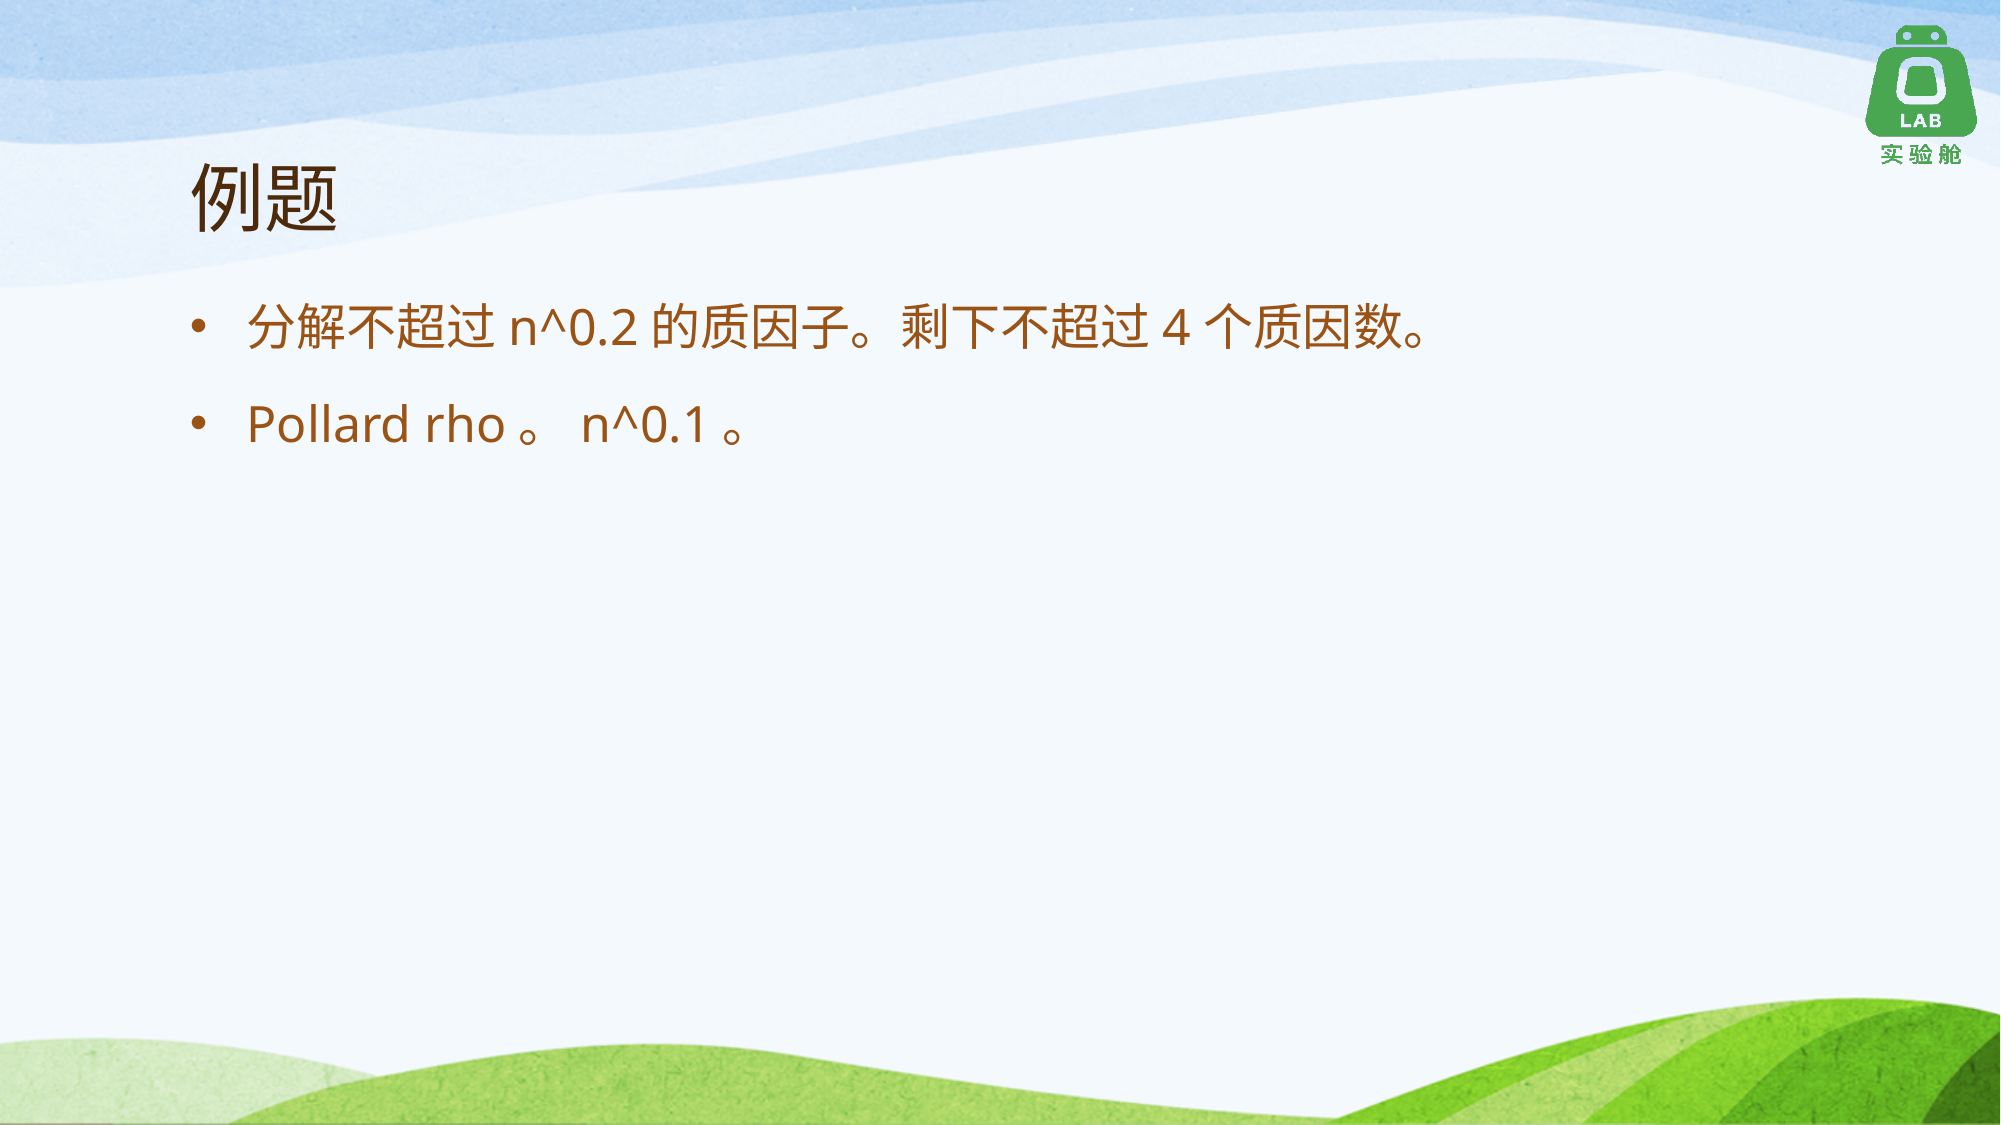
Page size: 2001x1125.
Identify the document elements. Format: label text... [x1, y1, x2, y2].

title 例题 [174, 50, 1825, 250]
picture [0, 0, 2001, 1125]
list 分解不超过n^0.2的质因子。剩下不超过4个质因数。 Pollard rho。n^0.1。 [174, 287, 1825, 982]
